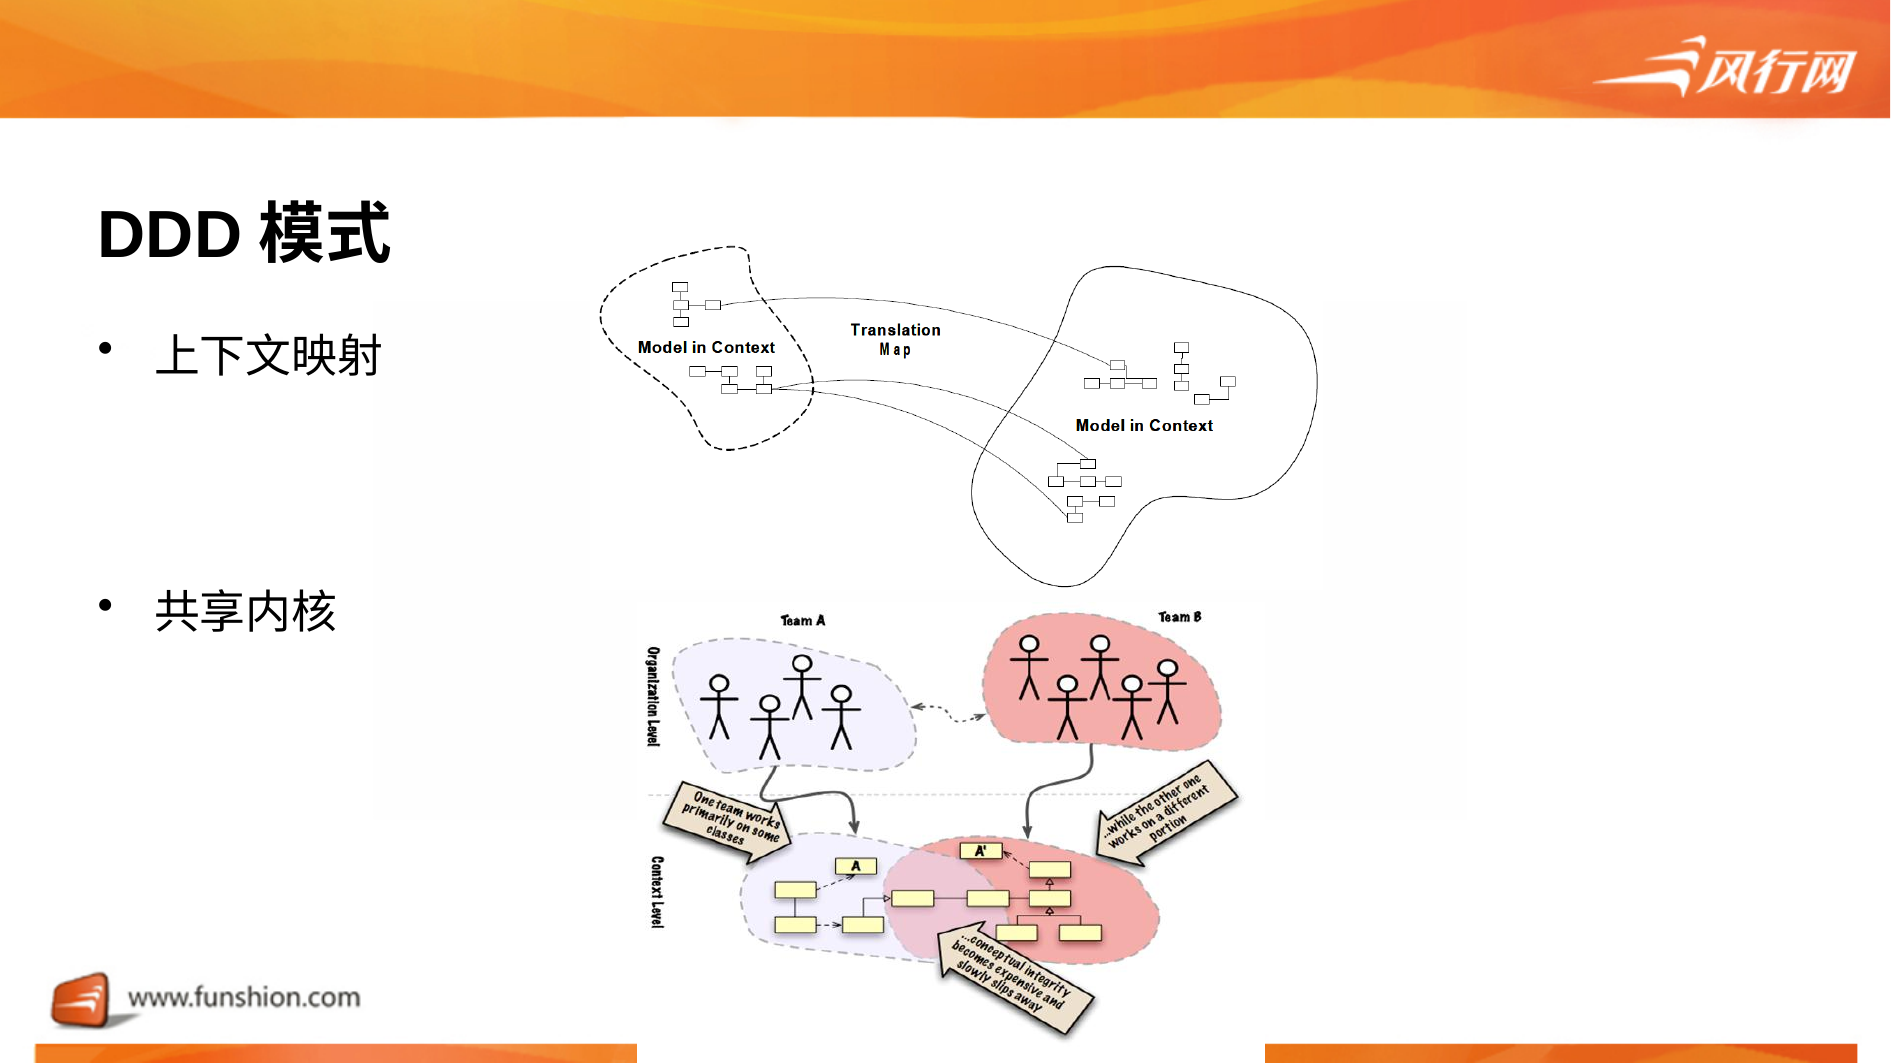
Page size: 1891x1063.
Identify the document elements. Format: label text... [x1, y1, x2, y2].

title DDD模式 [82, 141, 1785, 318]
list 上下文映射 共享内核 [82, 318, 1785, 922]
picture [0, 0, 1891, 1063]
